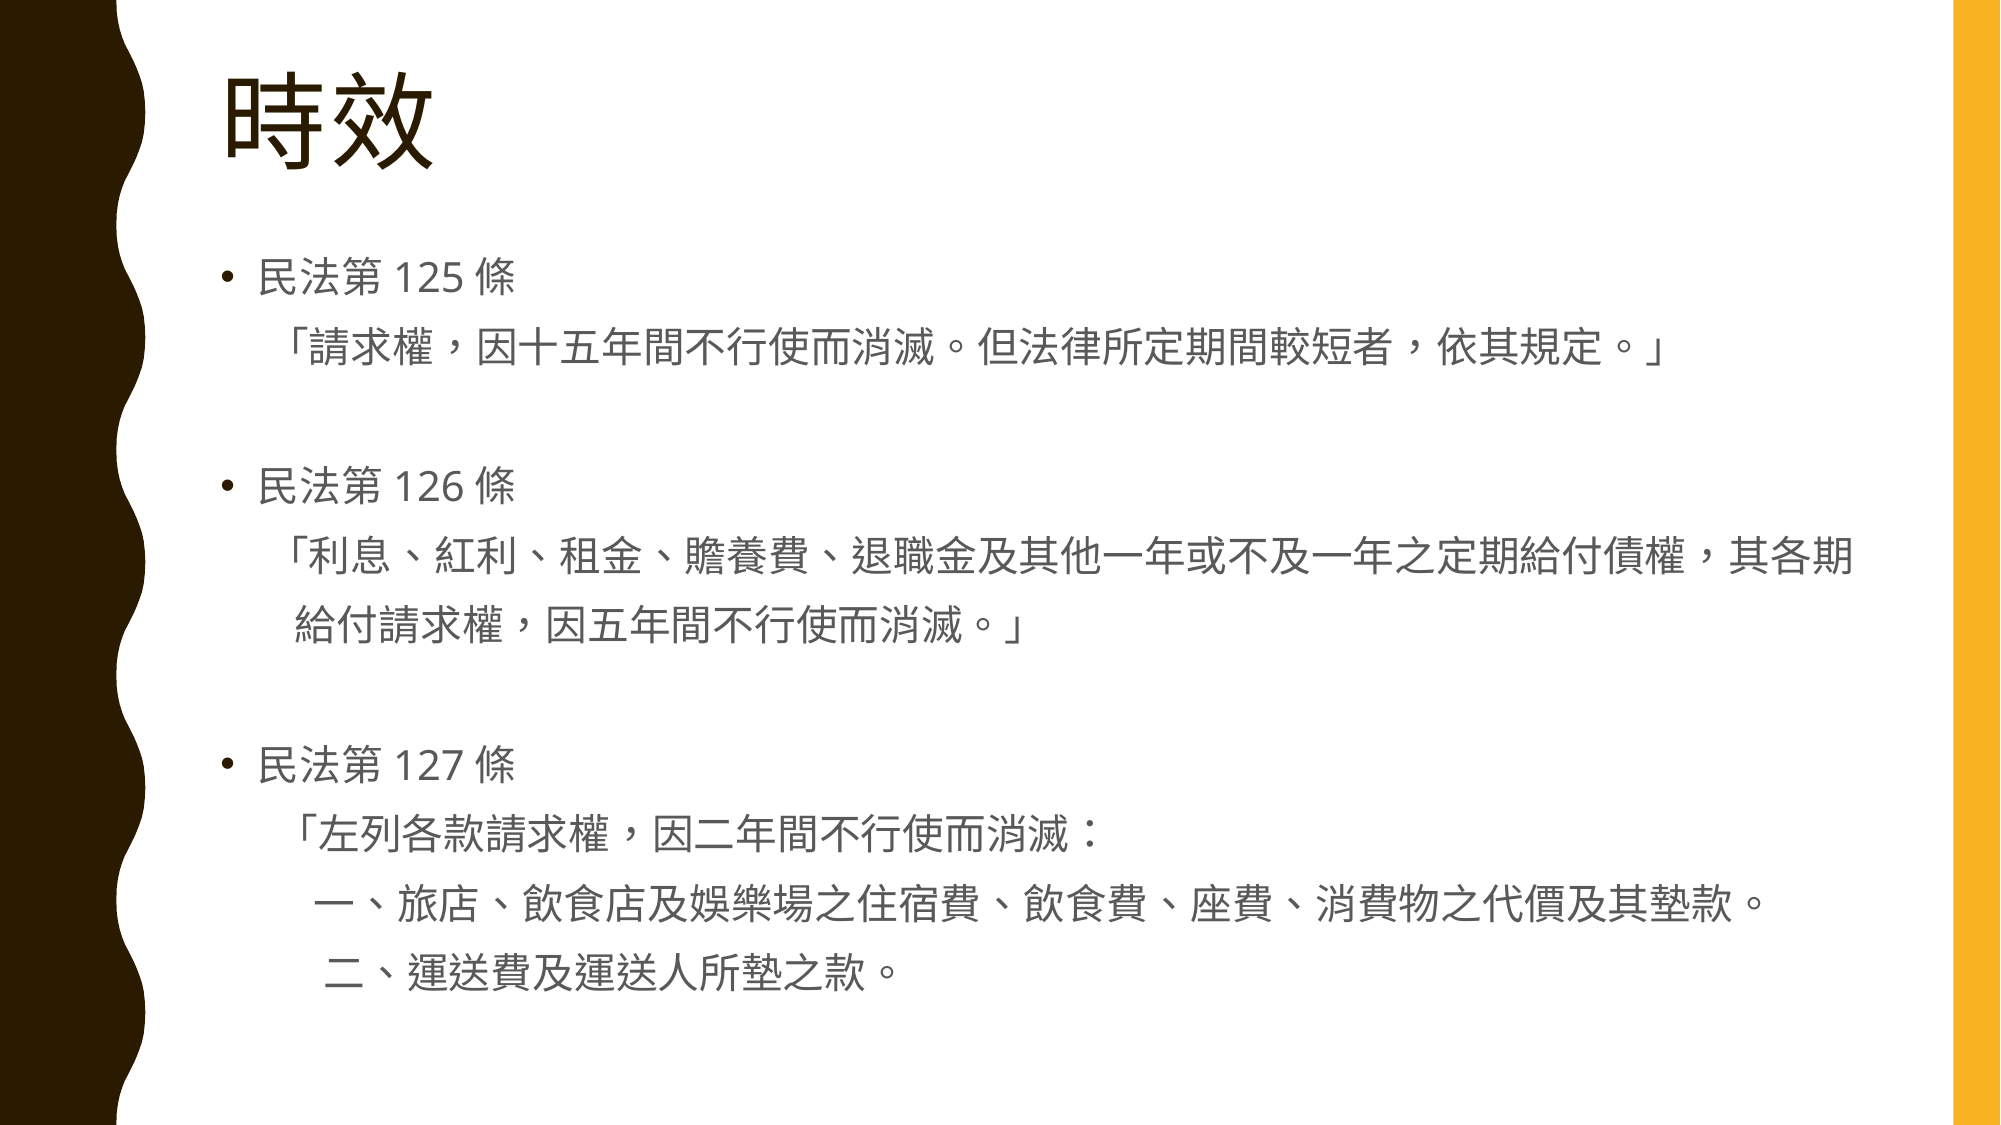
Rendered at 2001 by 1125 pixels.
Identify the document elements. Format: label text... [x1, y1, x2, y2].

list 民法第125條 「請求權，因十五年間不行使而消滅。但法律所定期間較短者，依其規定。」 民法第126條 「利息、紅利、租金、贍養費、退職金及其他一年或不及一年之定期給付債權，其各期 給付請求權，因五年間不行使而消滅。」 民法第127條 「左列各款請求權，因二年間不行使而消滅： 一、旅店、飲食店及娛樂場之住宿費、飲食費、座費、消費物之代價及其墊款。 二、運送費及運送人所墊之款。 [205, 238, 1875, 1077]
title 時效 [205, 62, 1875, 238]
